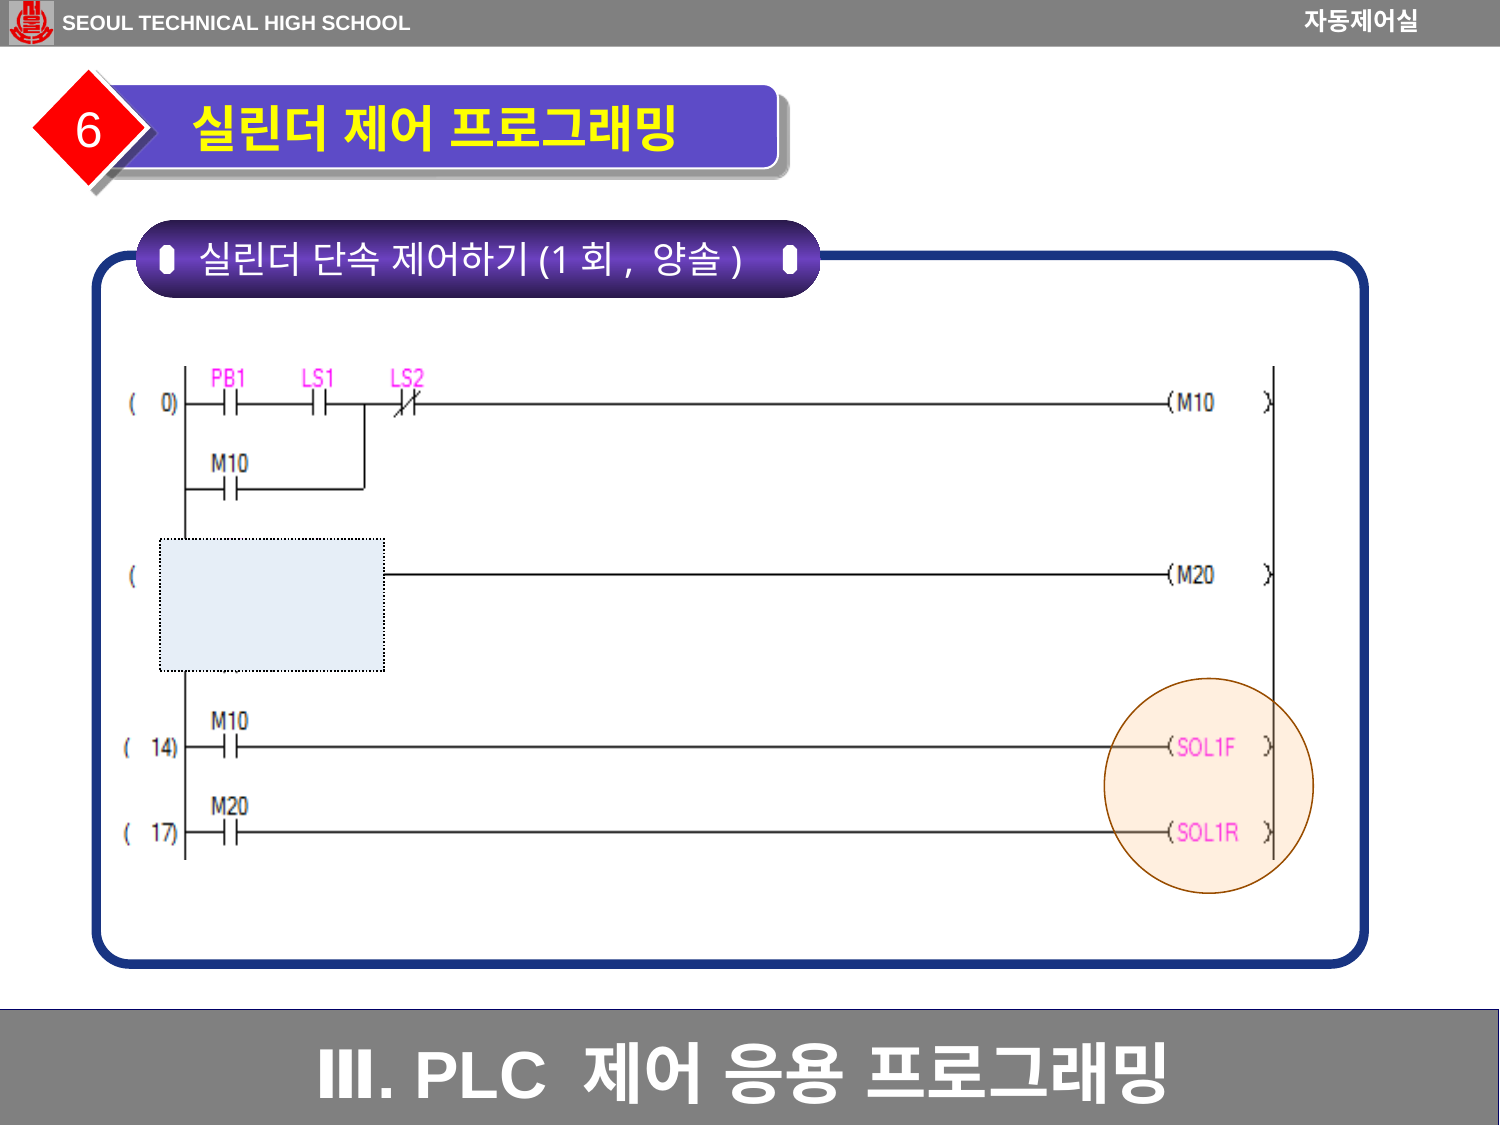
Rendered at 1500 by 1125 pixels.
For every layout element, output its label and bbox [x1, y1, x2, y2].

text_box [135, 219, 822, 299]
text_box [29, 66, 779, 190]
text_box [96, 255, 1365, 965]
text_box [1286, 713, 1314, 859]
picture [9, 1, 54, 45]
text_box [1141, 868, 1277, 894]
picture [118, 366, 1282, 860]
